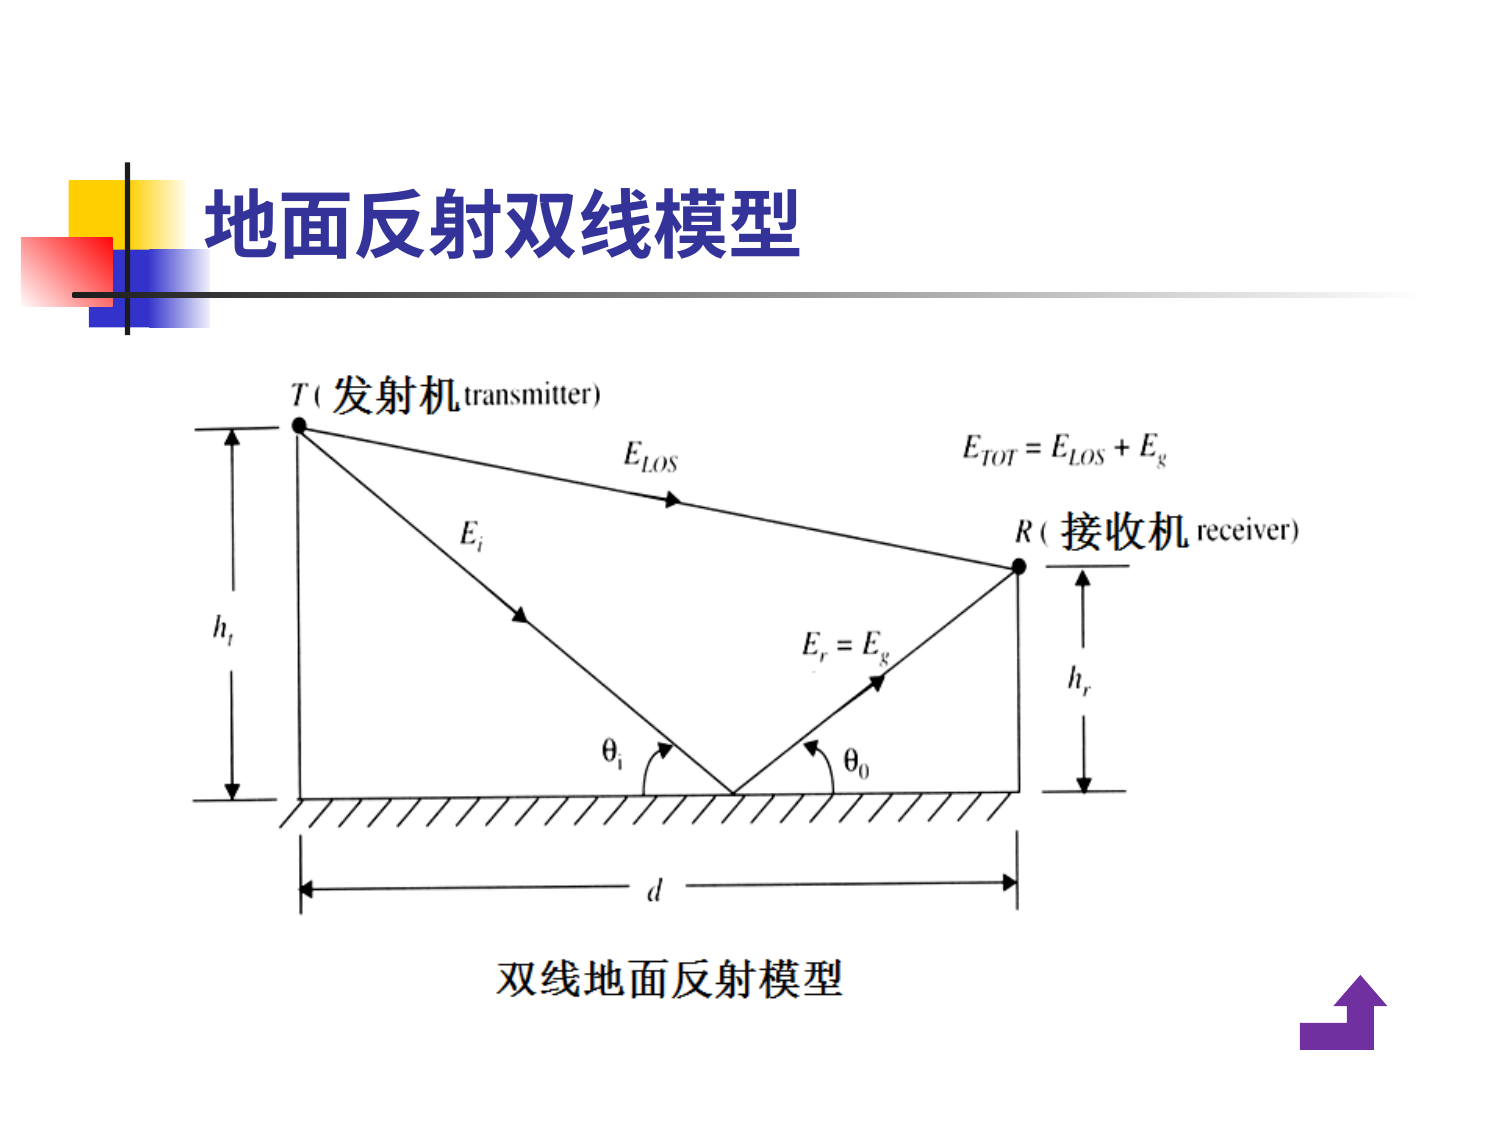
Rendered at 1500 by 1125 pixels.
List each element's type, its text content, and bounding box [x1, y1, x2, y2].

text_box [1299, 974, 1388, 1050]
picture [137, 349, 1324, 1009]
title 地面反射双线模型 [188, 34, 1468, 276]
